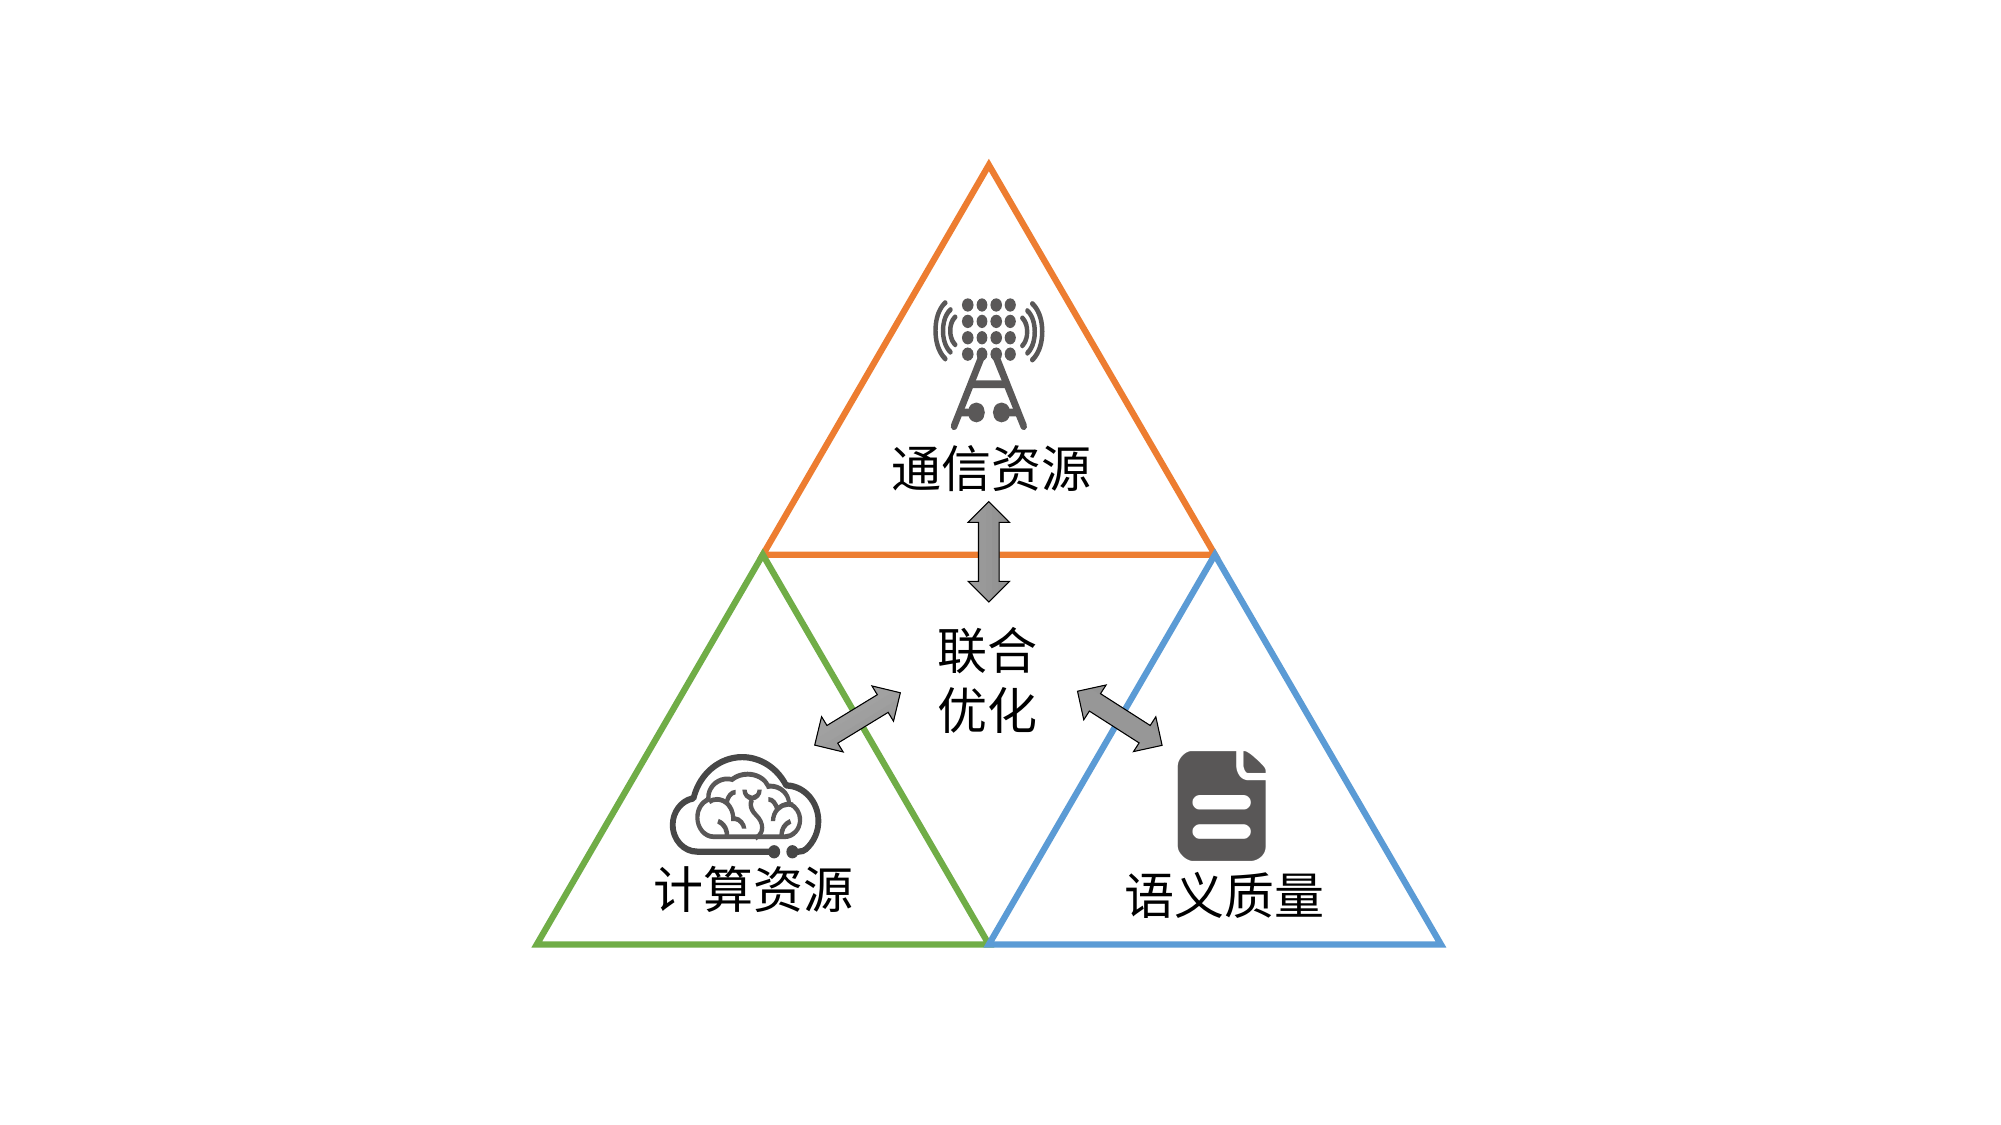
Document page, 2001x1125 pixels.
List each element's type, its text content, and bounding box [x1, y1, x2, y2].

text_box [966, 500, 1011, 603]
text_box [1076, 684, 1163, 753]
text_box 语义质量 [1109, 856, 1349, 932]
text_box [933, 298, 1045, 430]
picture [1163, 751, 1280, 868]
text_box [987, 552, 1443, 946]
text_box 联合优化 [922, 612, 1071, 747]
text_box 通信资源 [876, 429, 1109, 505]
text_box [763, 162, 1215, 556]
text_box [814, 685, 901, 753]
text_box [669, 753, 822, 859]
text_box [535, 552, 989, 946]
text_box 计算资源 [638, 851, 888, 927]
